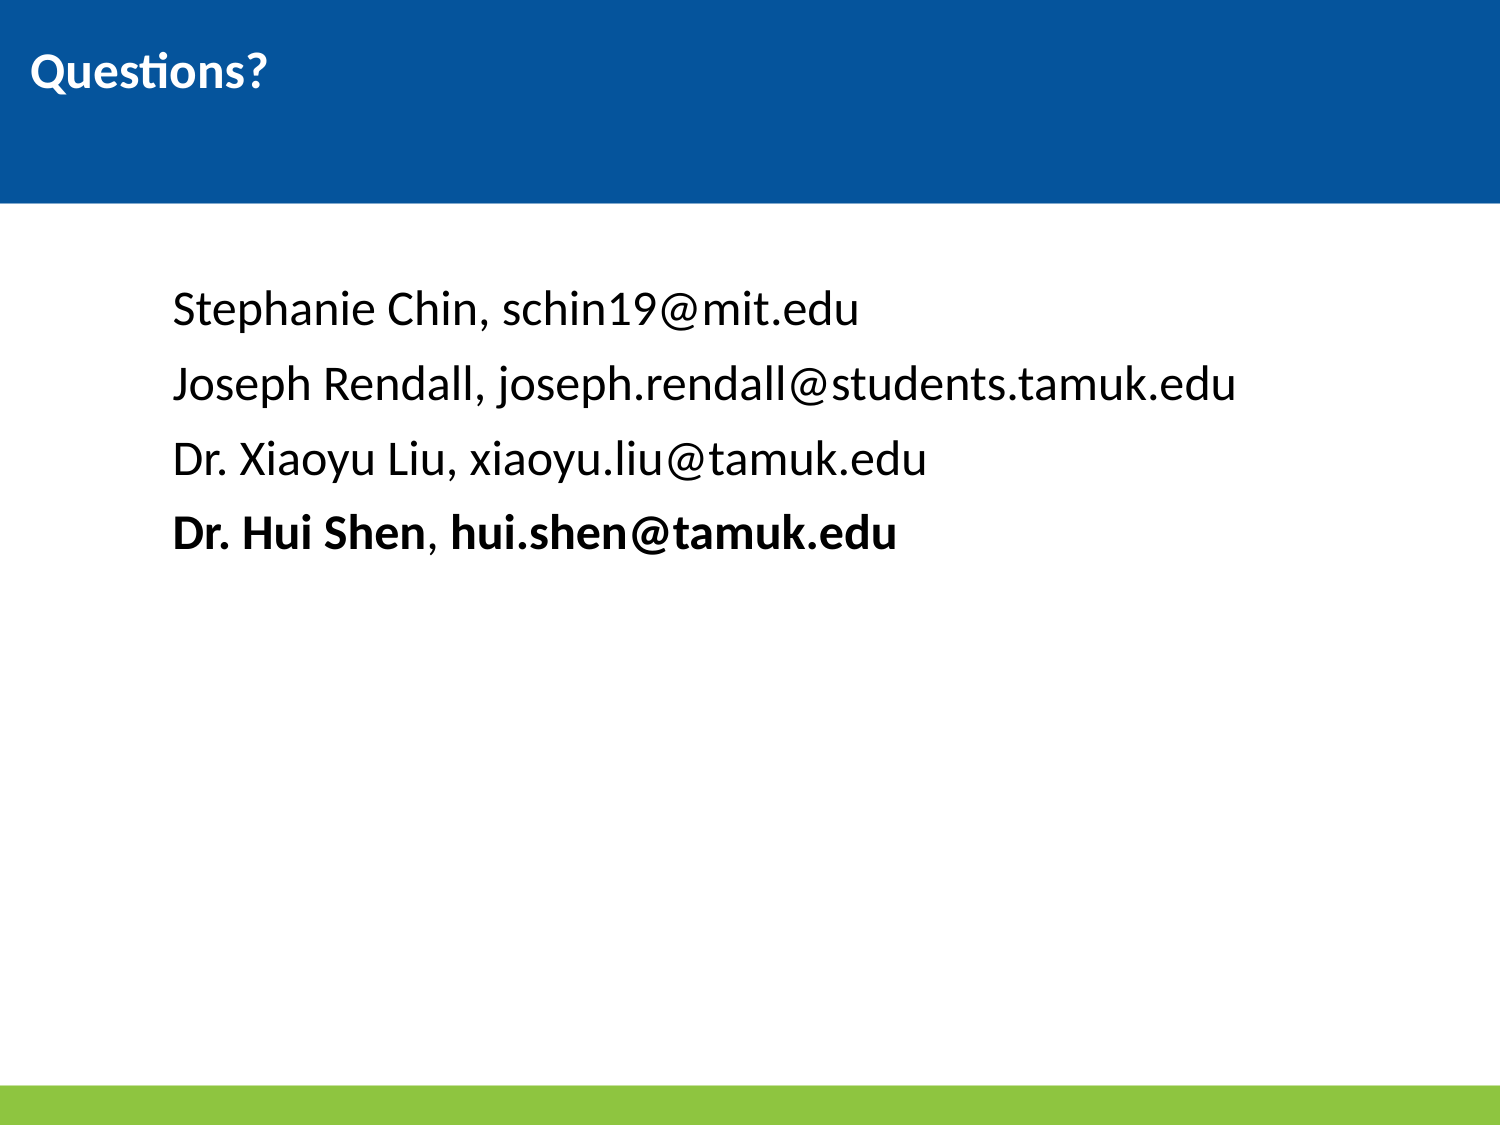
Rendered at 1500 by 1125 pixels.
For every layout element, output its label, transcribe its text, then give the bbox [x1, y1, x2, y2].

title Questions? [15, 19, 1309, 125]
picture [0, 0, 1500, 1125]
list Stephanie Chin, schin19@mit.edu Joseph Rendall, joseph.rendall@students.tamuk.edu Dr. Xiaoyu Liu, xiaoyu.liu@tamuk.edu Dr. Hui Shen, hui.shen@tamuk.edu [157, 274, 1373, 621]
